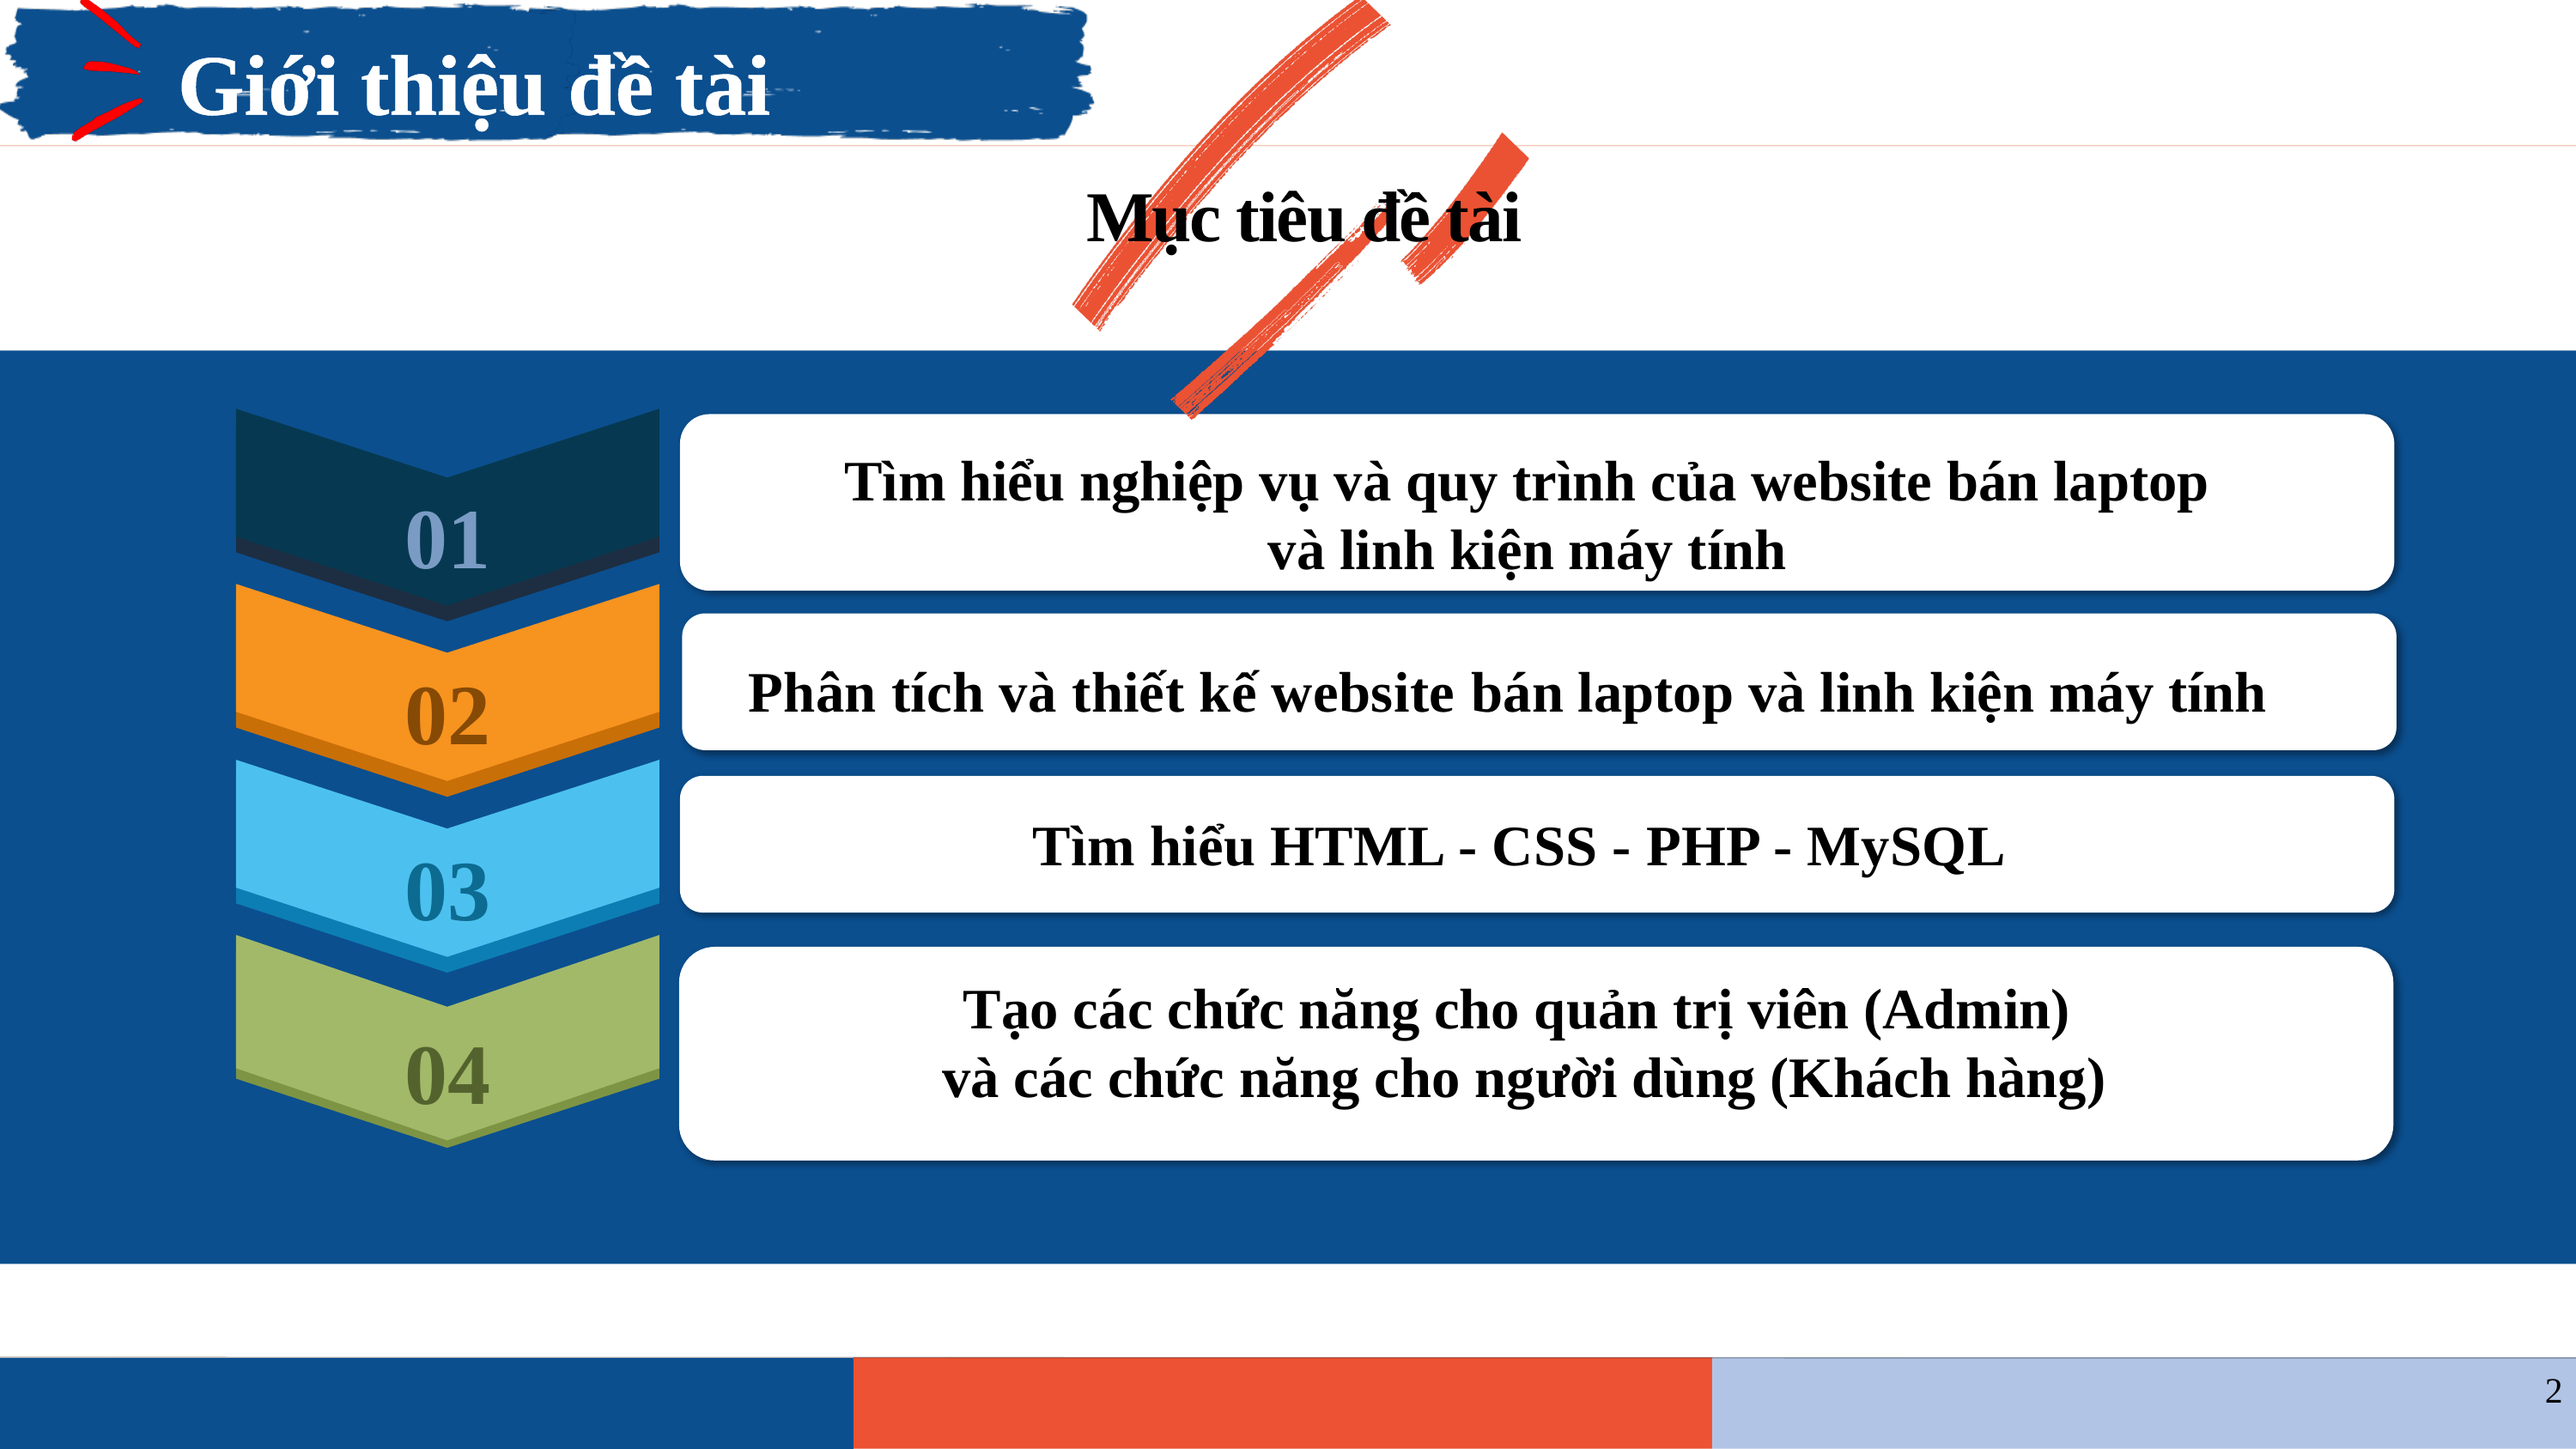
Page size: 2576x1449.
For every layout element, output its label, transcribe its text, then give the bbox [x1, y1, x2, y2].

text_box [235, 409, 2397, 1161]
text_box Mục tiêu đề tài [1085, 170, 1602, 257]
text_box [991, 0, 1543, 409]
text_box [0, 0, 1203, 142]
text_box [0, 350, 2576, 1264]
slide_number 2 [2426, 1371, 2576, 1449]
